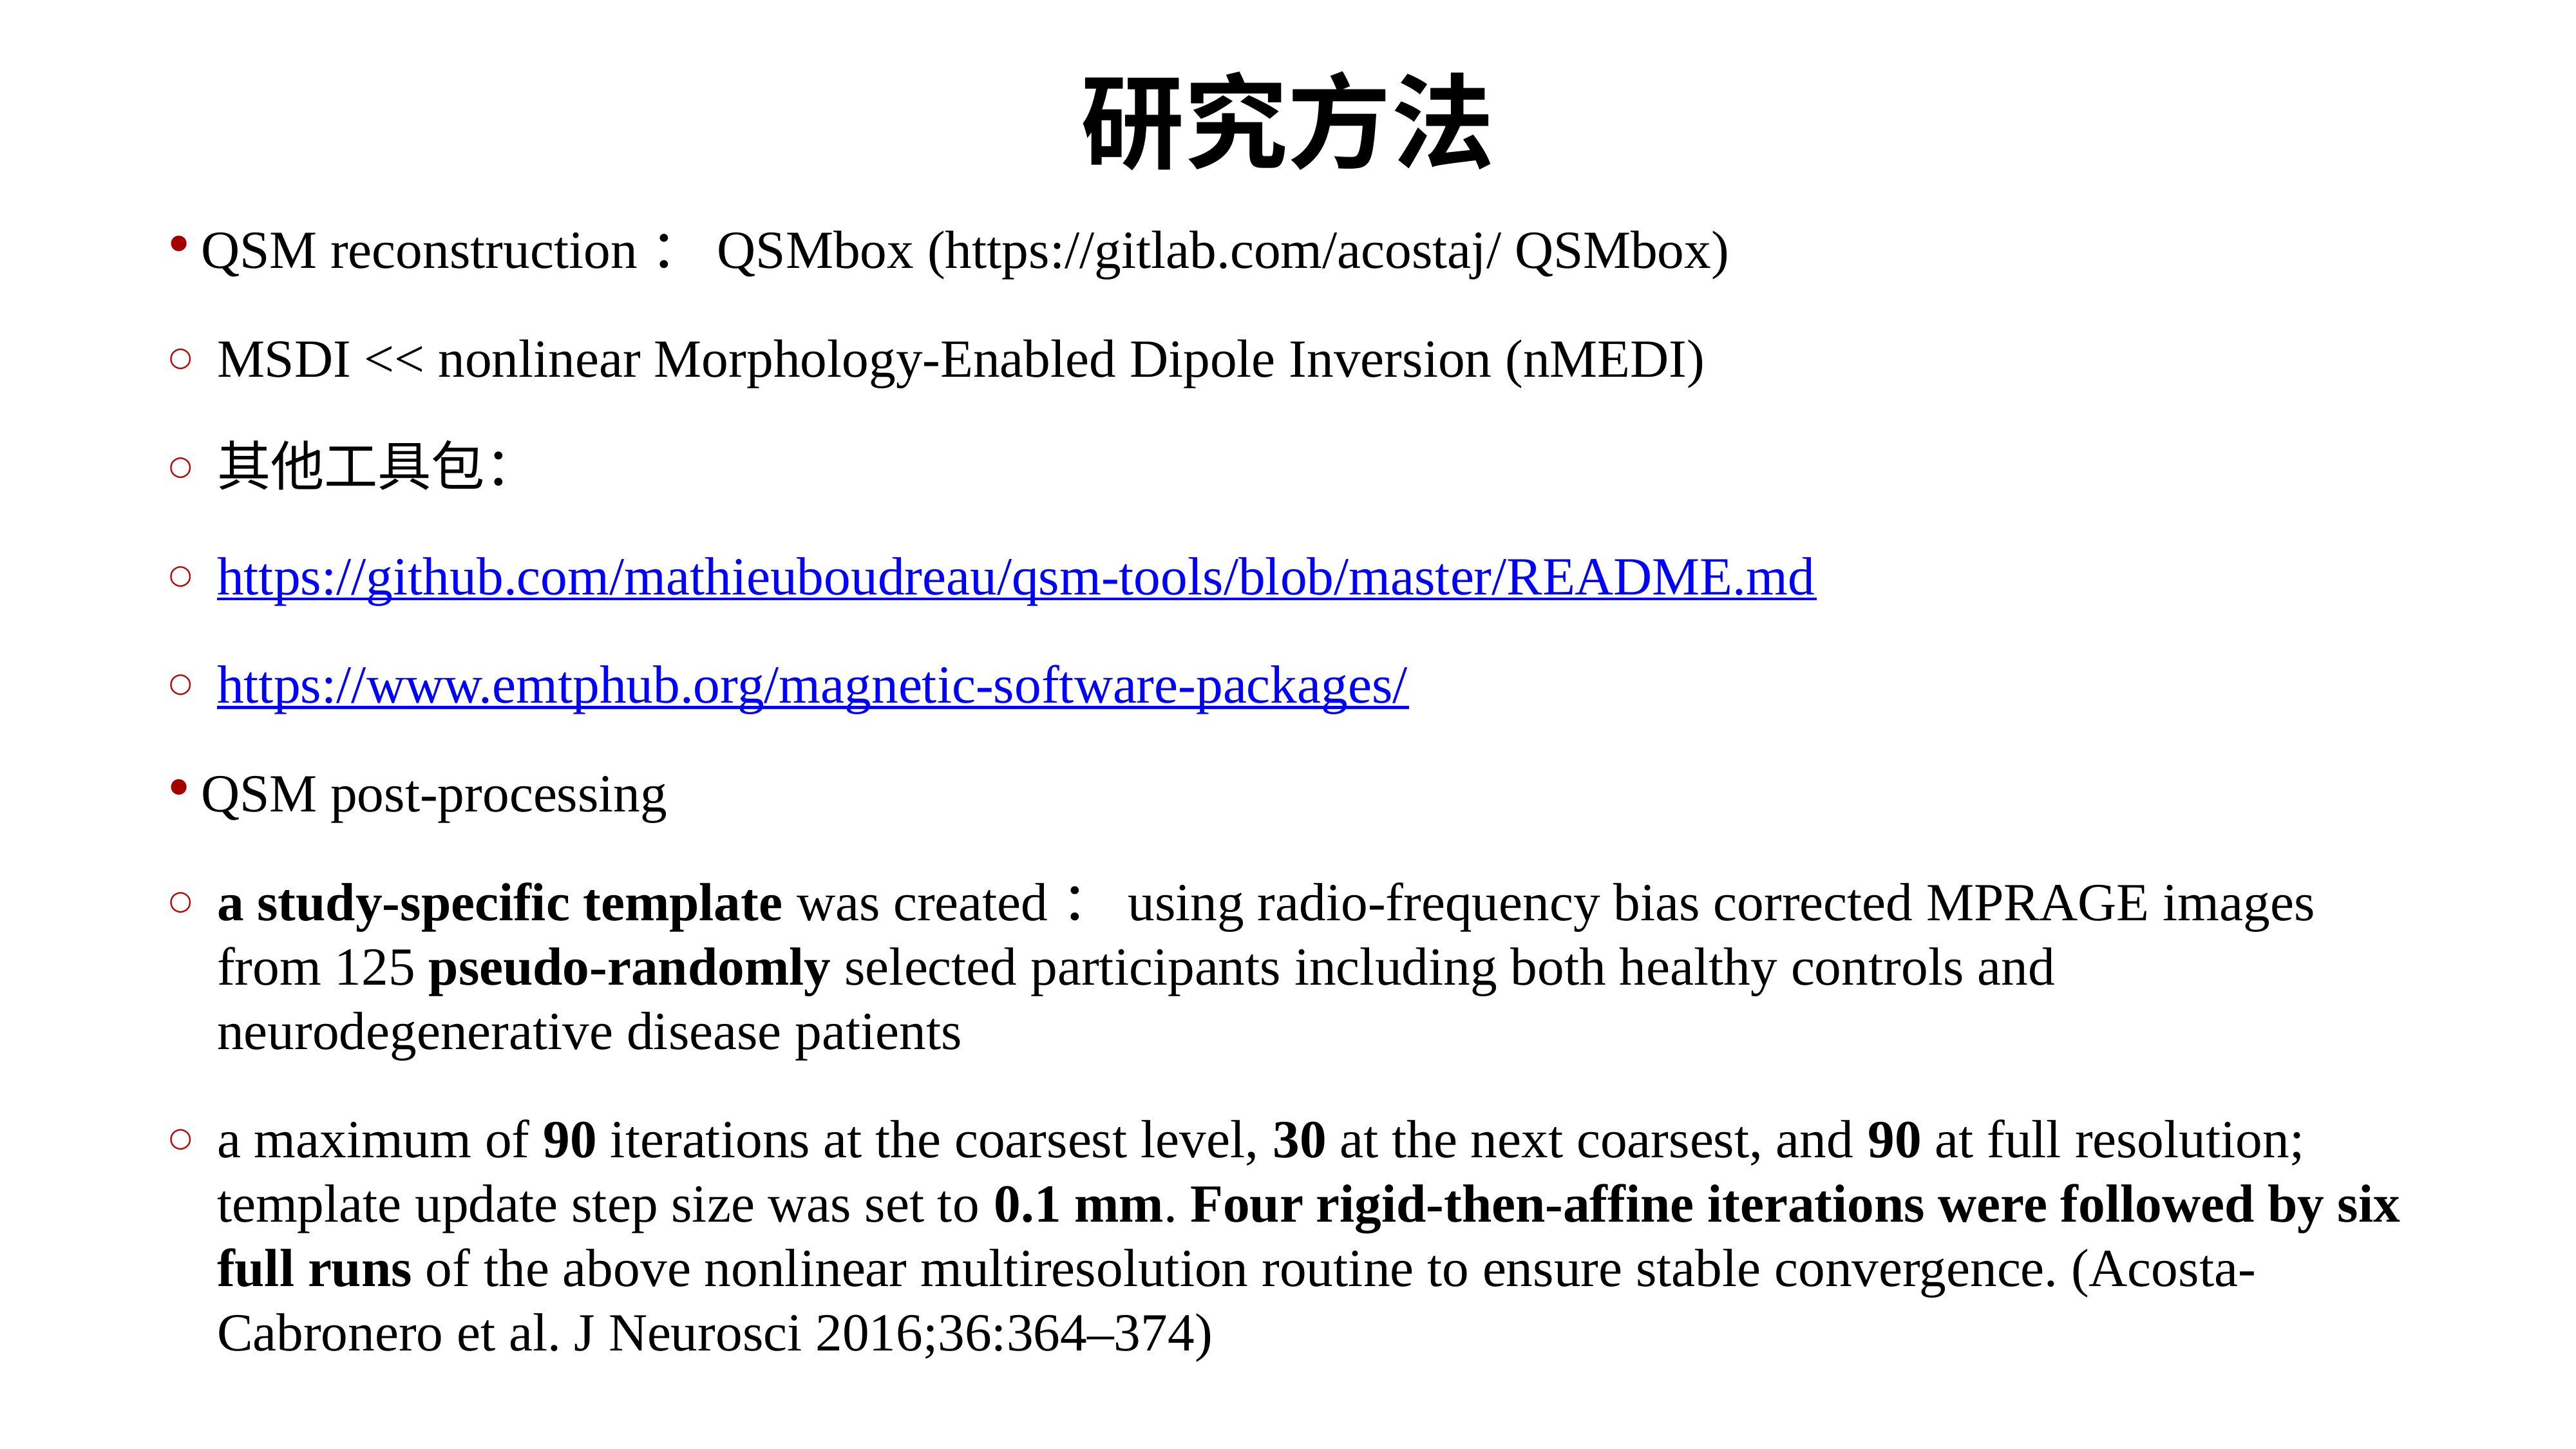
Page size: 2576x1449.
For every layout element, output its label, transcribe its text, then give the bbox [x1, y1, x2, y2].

title 研究方法 [0, 39, 2576, 215]
list QSM reconstruction：QSMbox (https://gitlab.com/acostaj/ QSMbox) MSDI << nonlinear Morphology-Enabled Dipole Inversion (nMEDI) 其他工具包： https://github.com/mathieuboudreau/qsm-tools/blob/master/README.md https://www.emtphub.org/magnetic-software-packages/ QSM post-processing a study-specific template was created：using radio-frequency bias corrected MPRAGE images from 125 pseudo-randomly selected participants including both healthy controls and neurodegenerative disease patients a maximum of 90 iterations at the coarsest level, 30 at the next coarsest, and 90 at full resolution; template update step size was set to 0.1 mm. Four rigid-then-affine iterations were followed by six full runs of the above nonlinear multiresolution routine to ensure stable convergence. (Acosta-Cabronero et al. J Neurosci 2016;36:364–374) [169, 214, 2407, 1387]
